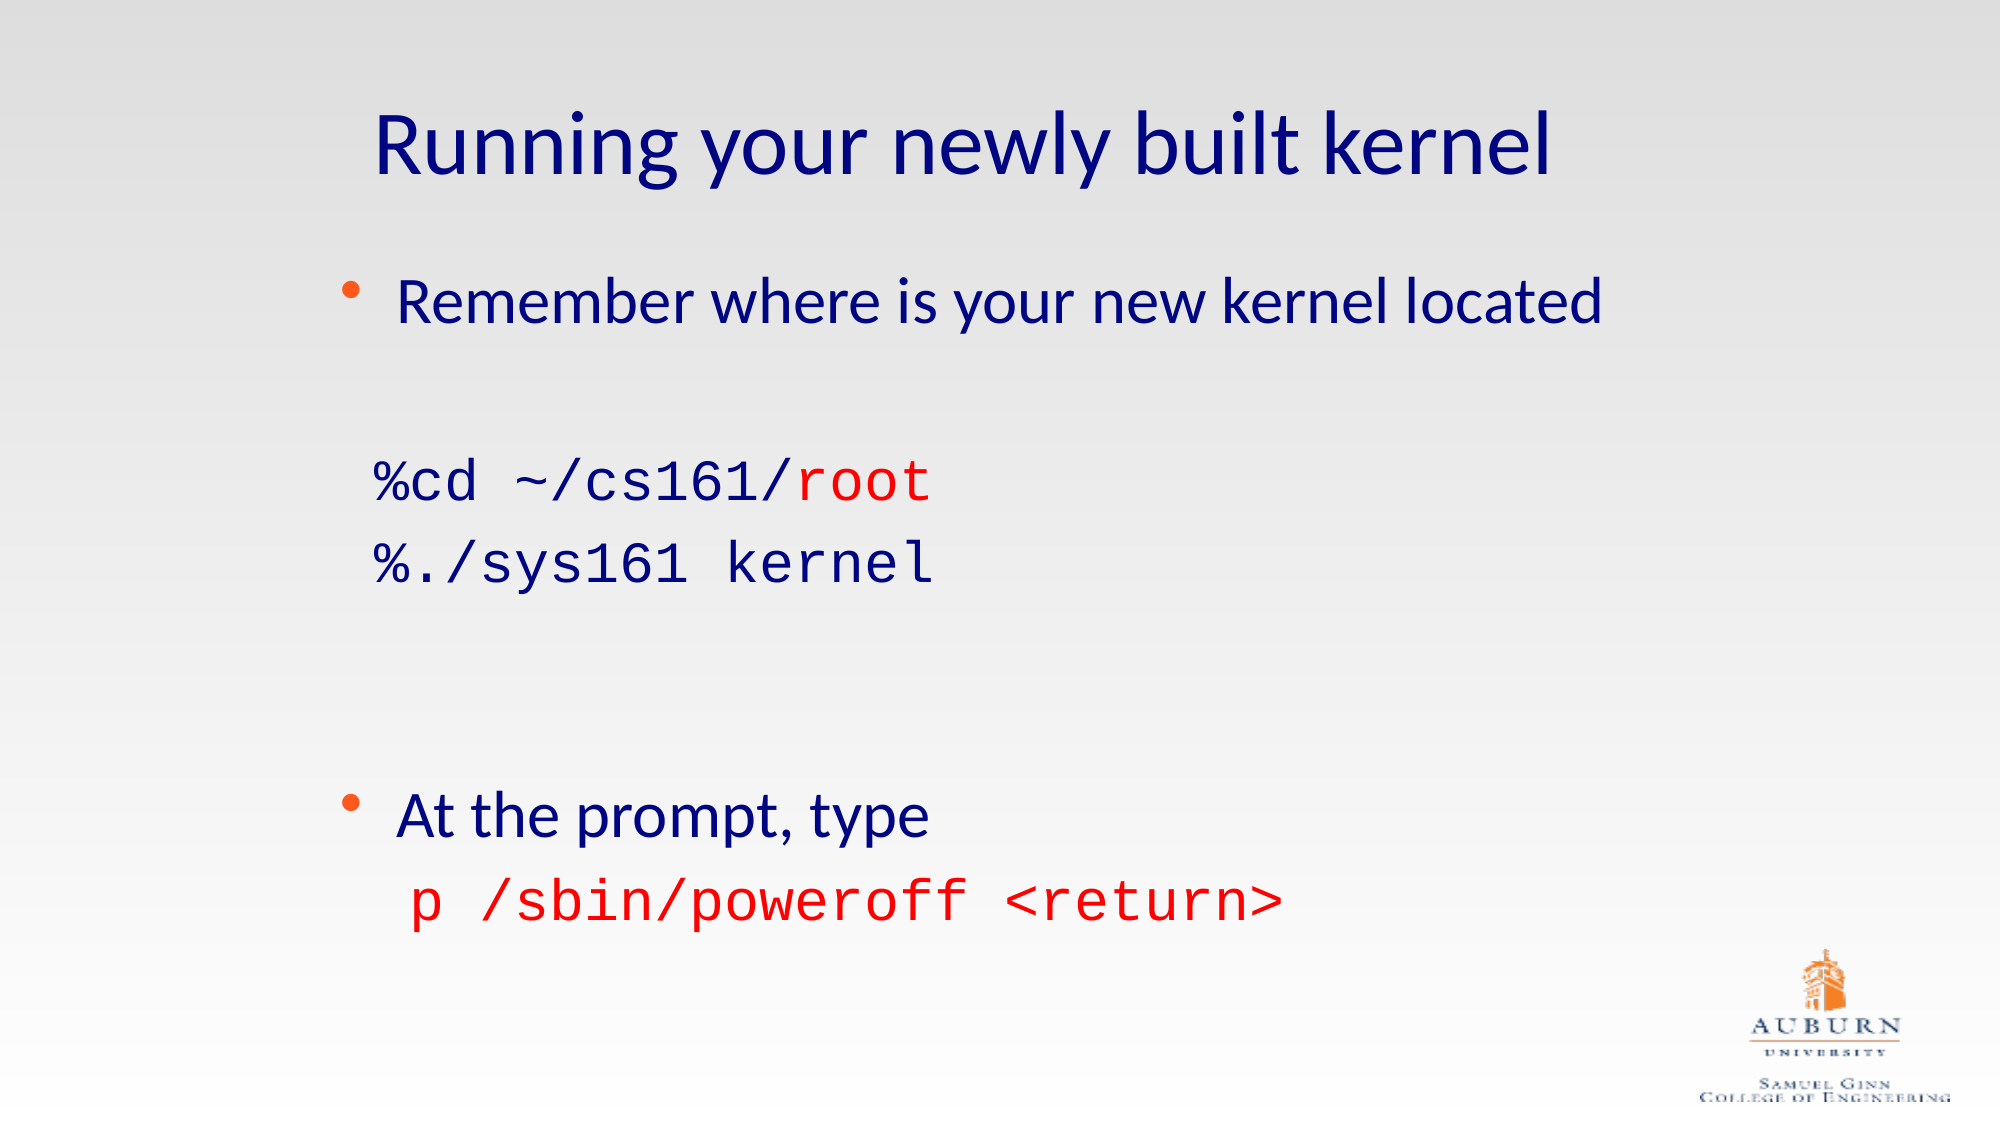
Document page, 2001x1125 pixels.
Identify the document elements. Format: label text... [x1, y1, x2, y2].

picture [1700, 949, 1950, 1102]
title Running your newly built kernel [353, 62, 1575, 213]
list Remember where is your new kernel located %cd ~/cs161/root %./sys161 kernel At the prompt, type p /sbin/poweroff <return> [324, 249, 1725, 1050]
